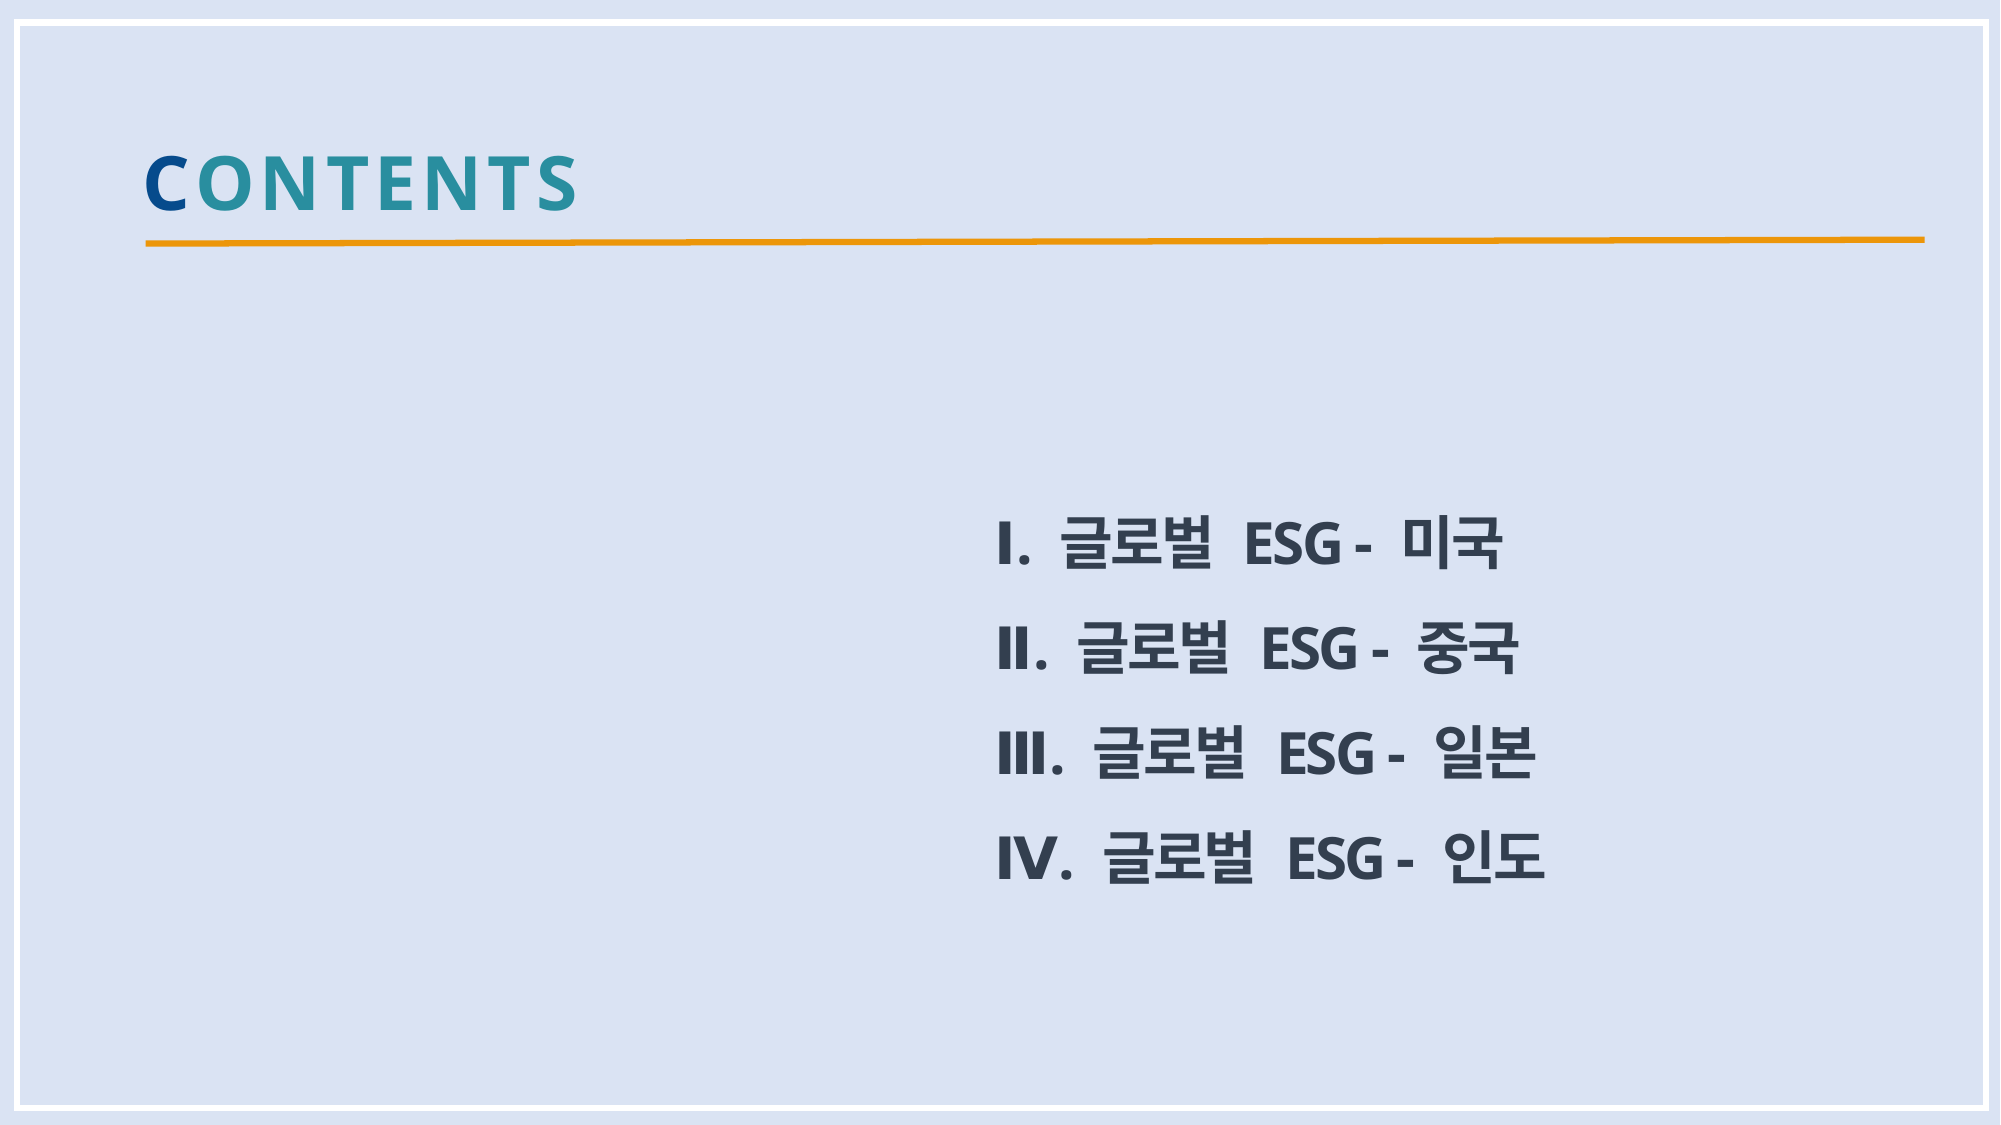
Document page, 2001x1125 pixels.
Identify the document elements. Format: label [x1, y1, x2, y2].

text_box [148, 239, 1922, 244]
text_box [16, 21, 1987, 1109]
